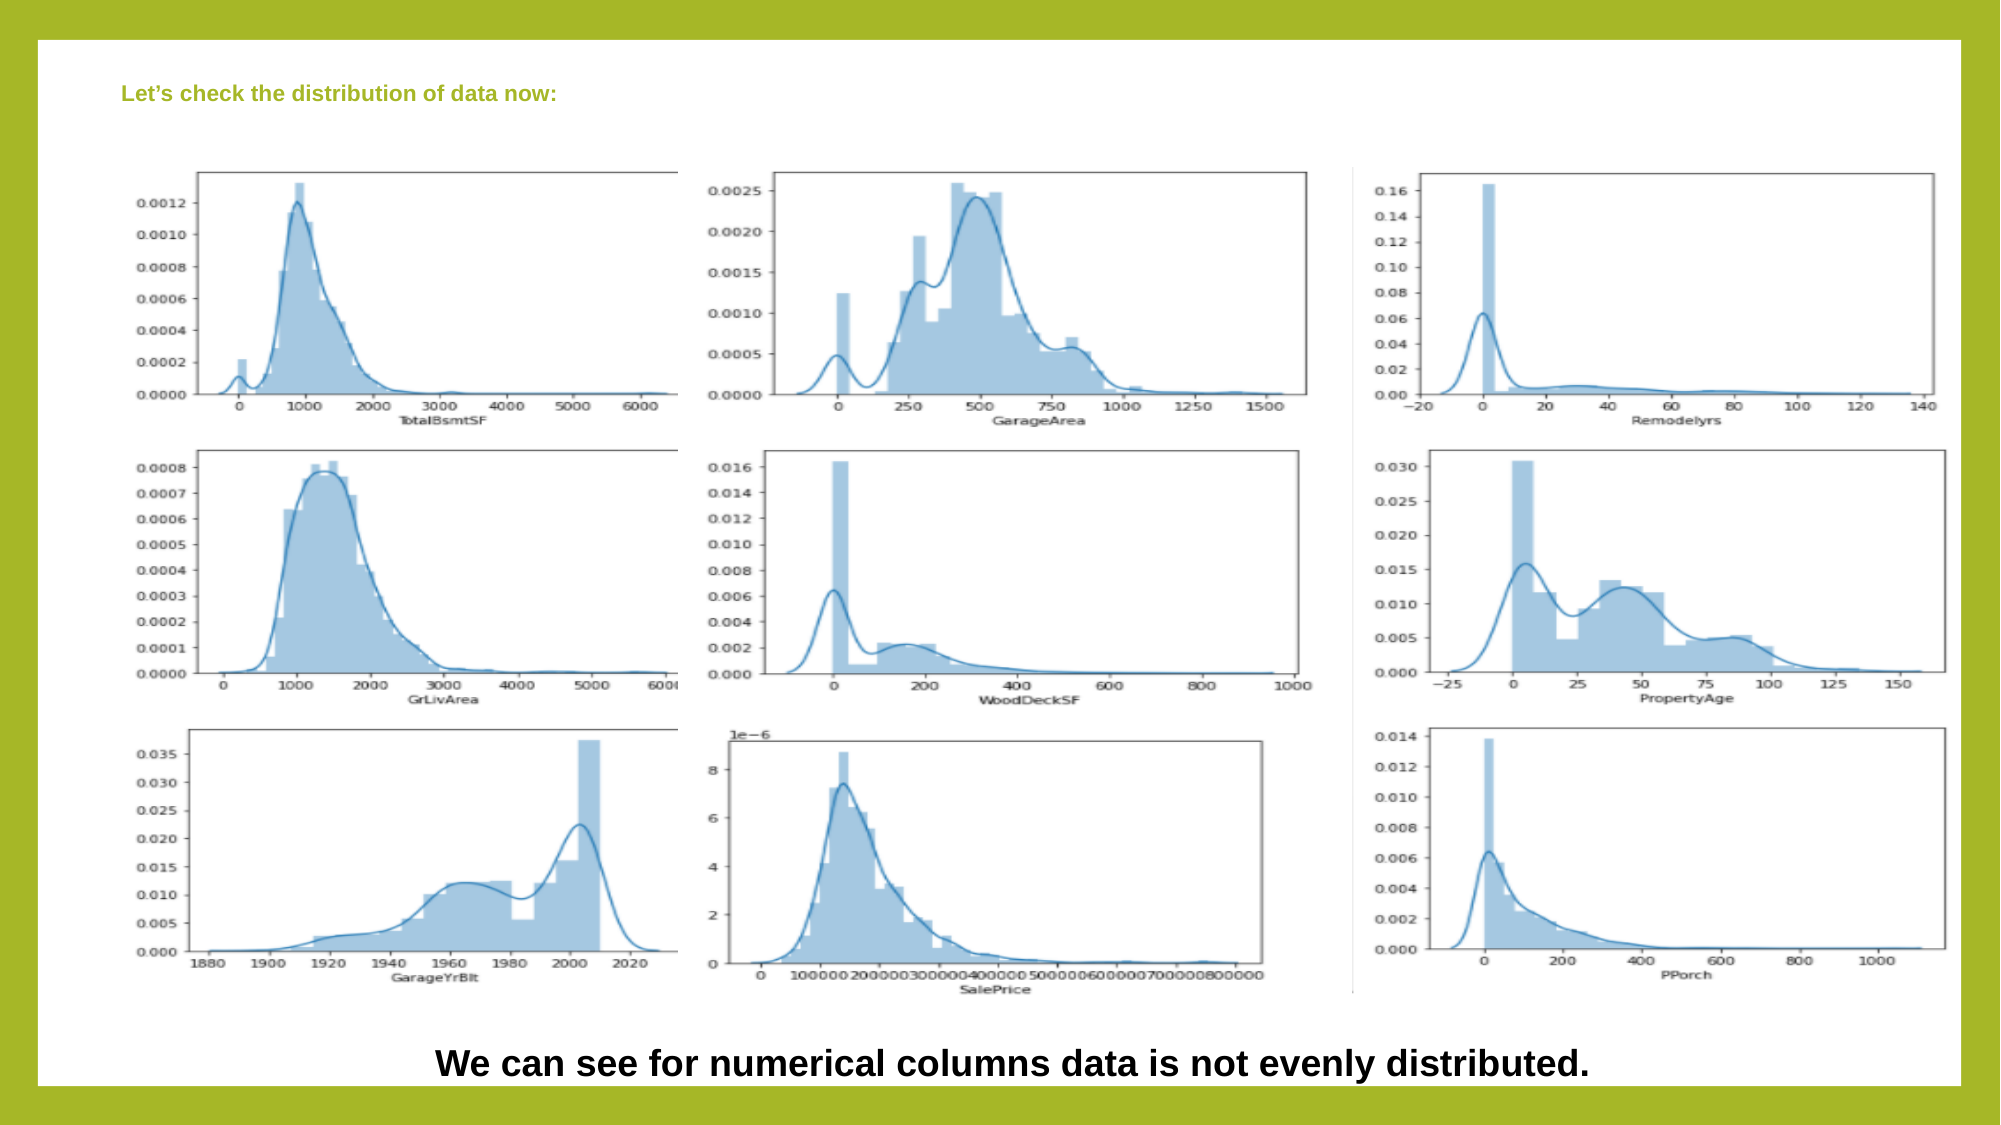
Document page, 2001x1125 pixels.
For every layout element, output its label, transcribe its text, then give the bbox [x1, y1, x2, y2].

picture [1352, 167, 1952, 997]
picture [120, 167, 678, 985]
title Let’s check the distribution of data now: [106, 74, 1269, 168]
text_box We can see for numerical columns data is not evenly distributed. [345, 1028, 1690, 1091]
picture [691, 167, 1324, 997]
